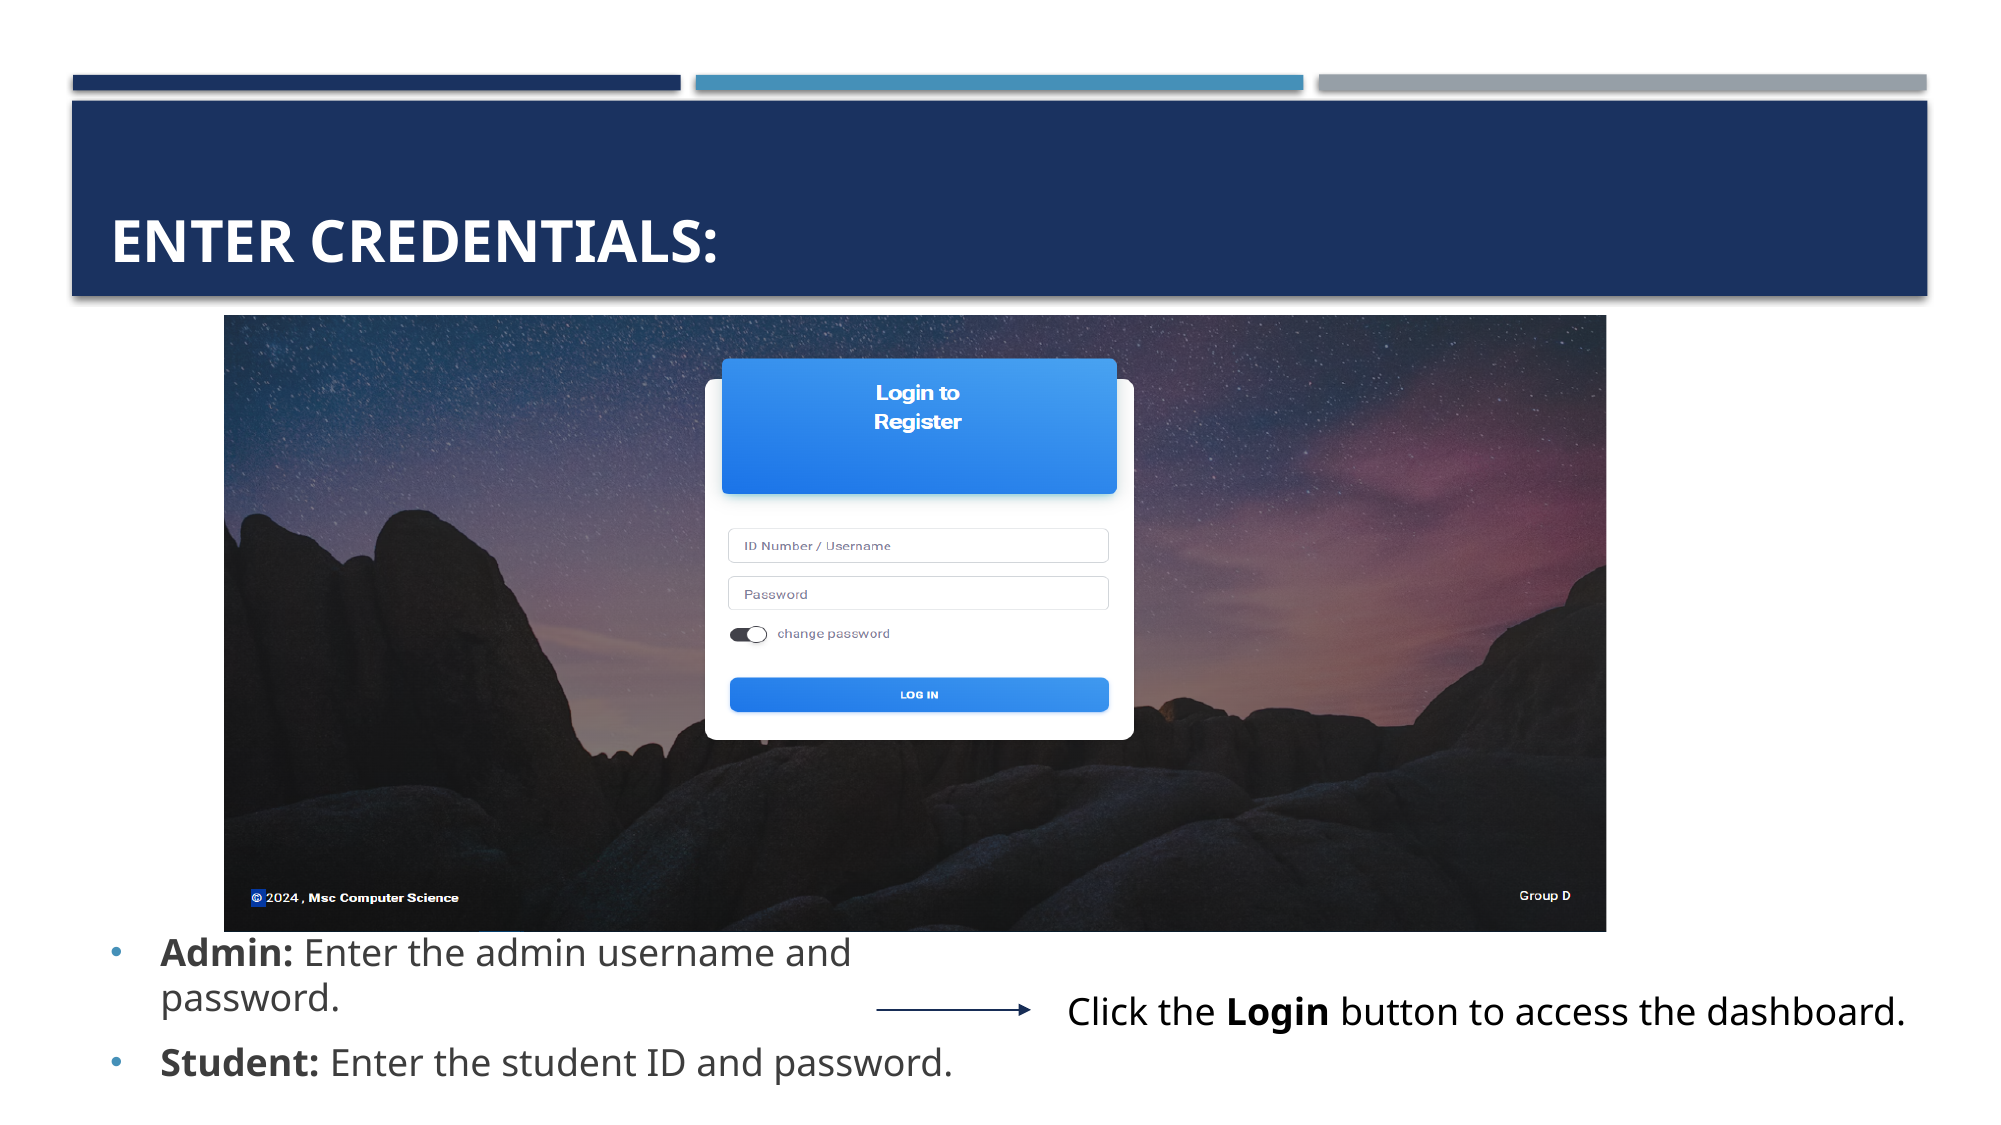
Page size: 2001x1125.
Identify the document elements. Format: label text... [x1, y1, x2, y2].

title Enter Credentials: [95, 115, 1905, 282]
text_box Click the Login button to access the dashboard. [1052, 980, 2000, 1040]
picture [223, 314, 1607, 932]
list Admin: Enter the admin username and password. Student: Enter the student ID and password. [95, 923, 1000, 1091]
